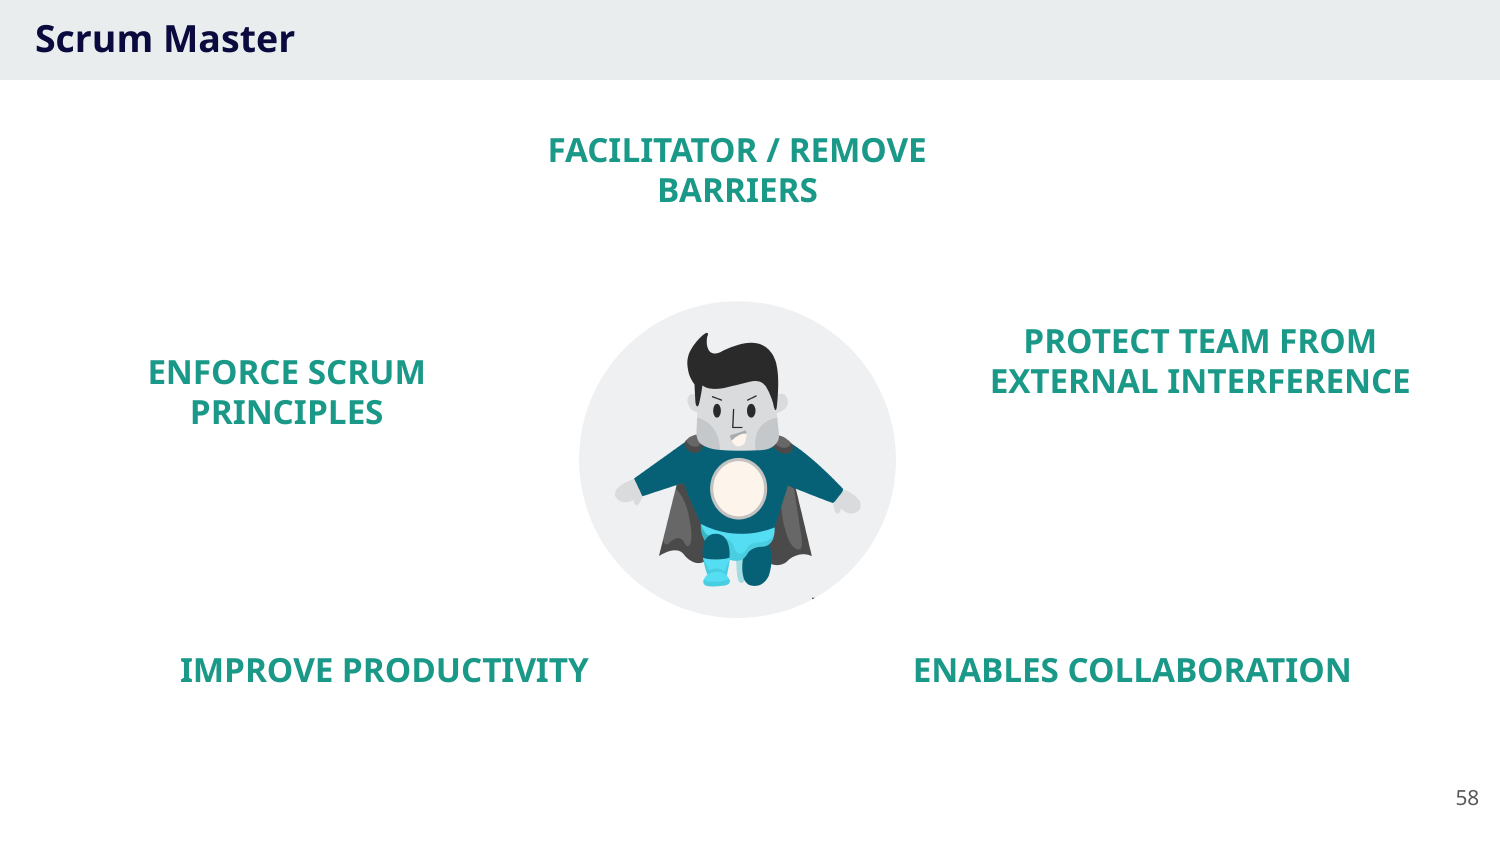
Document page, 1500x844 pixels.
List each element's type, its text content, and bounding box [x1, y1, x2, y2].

text_box IMPROVE PRODUCTIVITY [147, 634, 622, 751]
picture [578, 301, 897, 619]
text_box FACILITATOR / REMOVE BARRIERS [500, 114, 975, 231]
title Scrum Master [23, 0, 1286, 84]
text_box PROTECT TEAM FROM EXTERNAL INTERFERENCE [963, 305, 1438, 422]
text_box ENABLES COLLABORATION [895, 634, 1370, 751]
text_box ENFORCE SCRUM PRINCIPLES [49, 335, 524, 453]
slide_number ‹#› [1400, 779, 1491, 844]
